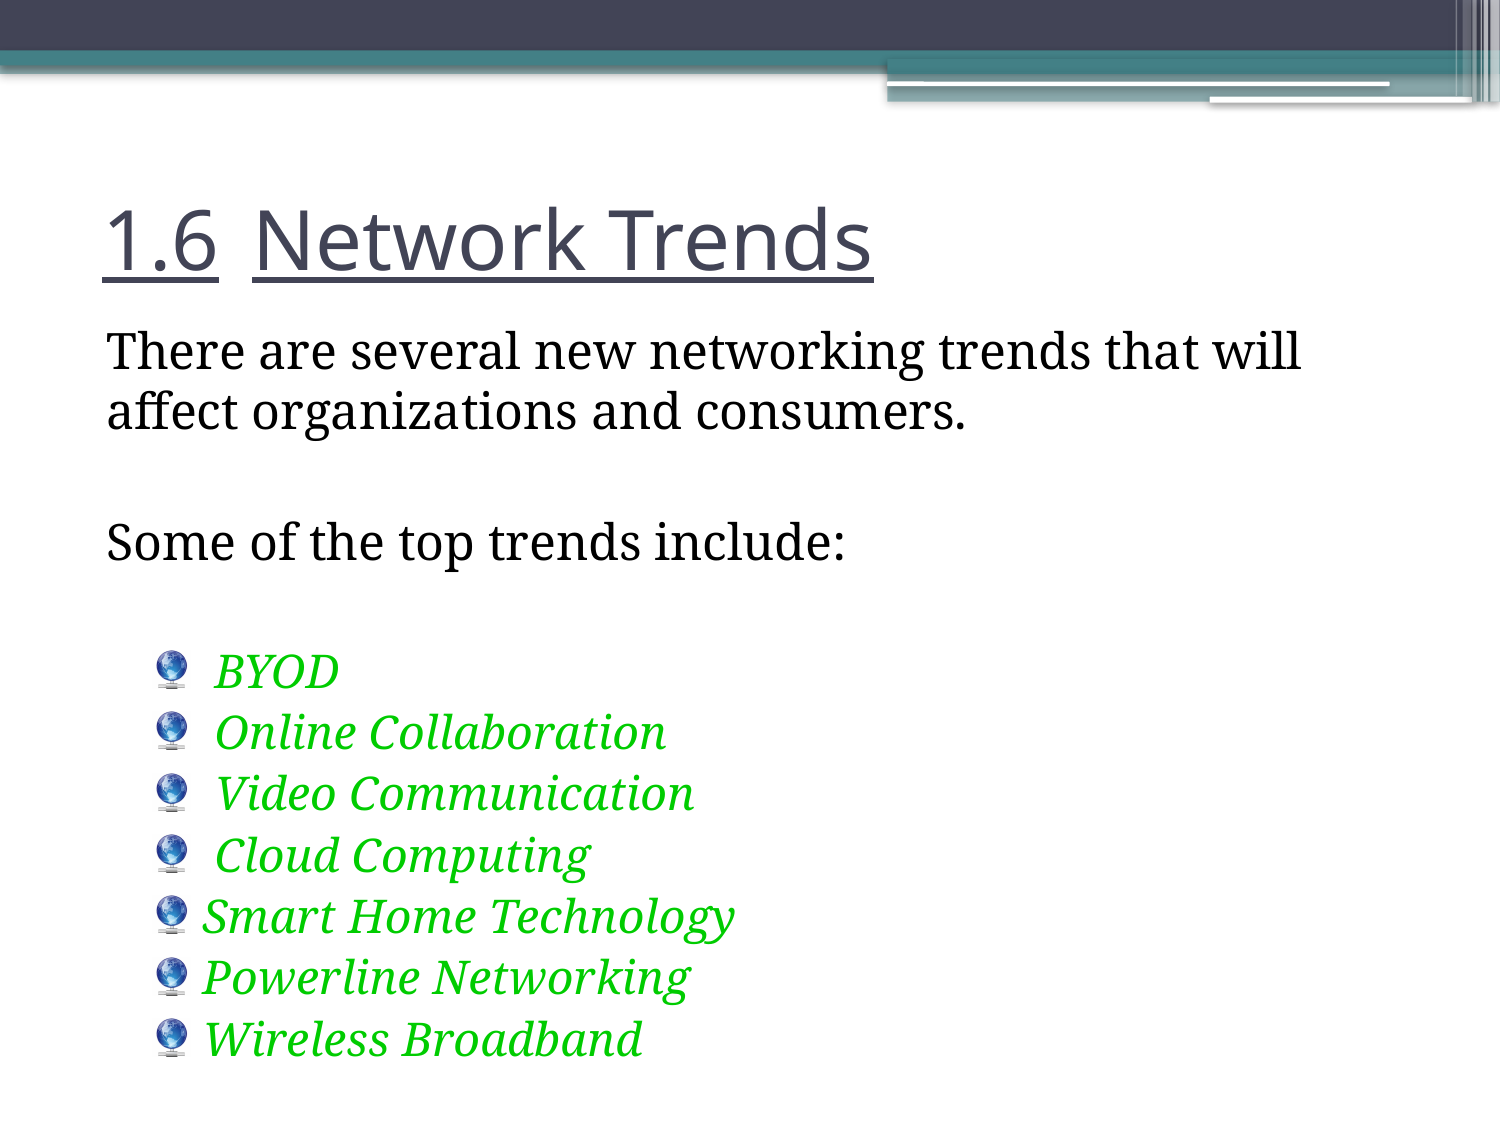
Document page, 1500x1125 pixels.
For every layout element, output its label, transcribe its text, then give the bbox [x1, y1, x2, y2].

picture [152, 834, 191, 873]
picture [152, 711, 191, 750]
picture [152, 895, 191, 934]
list There are several new networking trends that will affect organizations and consumers. Some of the top trends include: BYOD Online Collaboration Video Communication Cloud Computing Smart Home Technology Powerline Networking Wireless Broadband [75, 312, 1425, 1079]
picture [152, 1018, 191, 1057]
picture [152, 957, 191, 996]
picture [152, 650, 191, 689]
picture [152, 773, 191, 812]
title 1.6 Network Trends [87, 149, 1463, 325]
